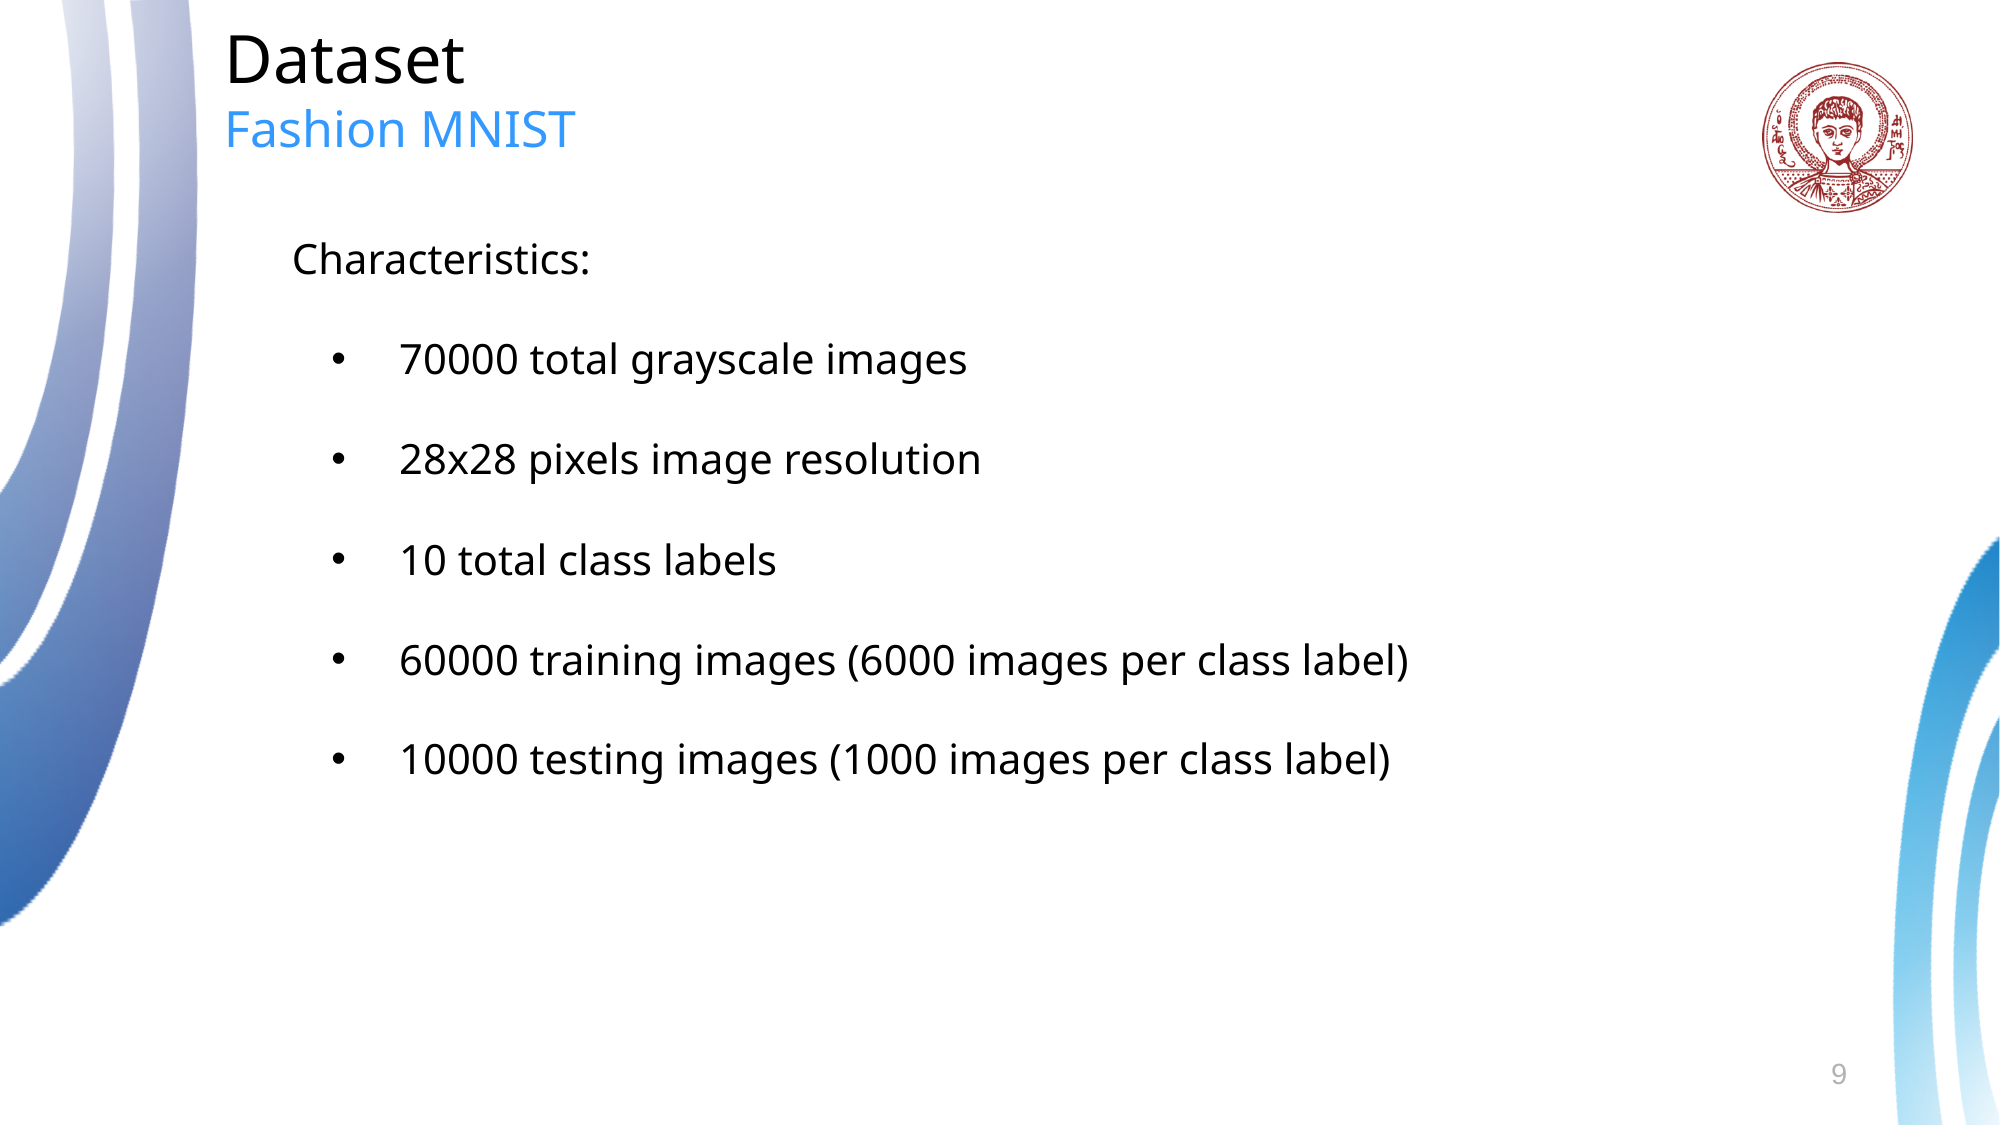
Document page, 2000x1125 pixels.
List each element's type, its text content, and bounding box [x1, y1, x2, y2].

slide_number 9 [1412, 1042, 1863, 1103]
picture [0, 0, 2000, 1125]
text_box Characteristics: 70000 total grayscale images 28x28 pixels image resolution 10 total class labels 60000 training images (6000 images per class label) 10000 testing images (1000 images per class label) [291, 233, 1463, 988]
text_box Dataset Fashion MNIST [224, 0, 2000, 175]
